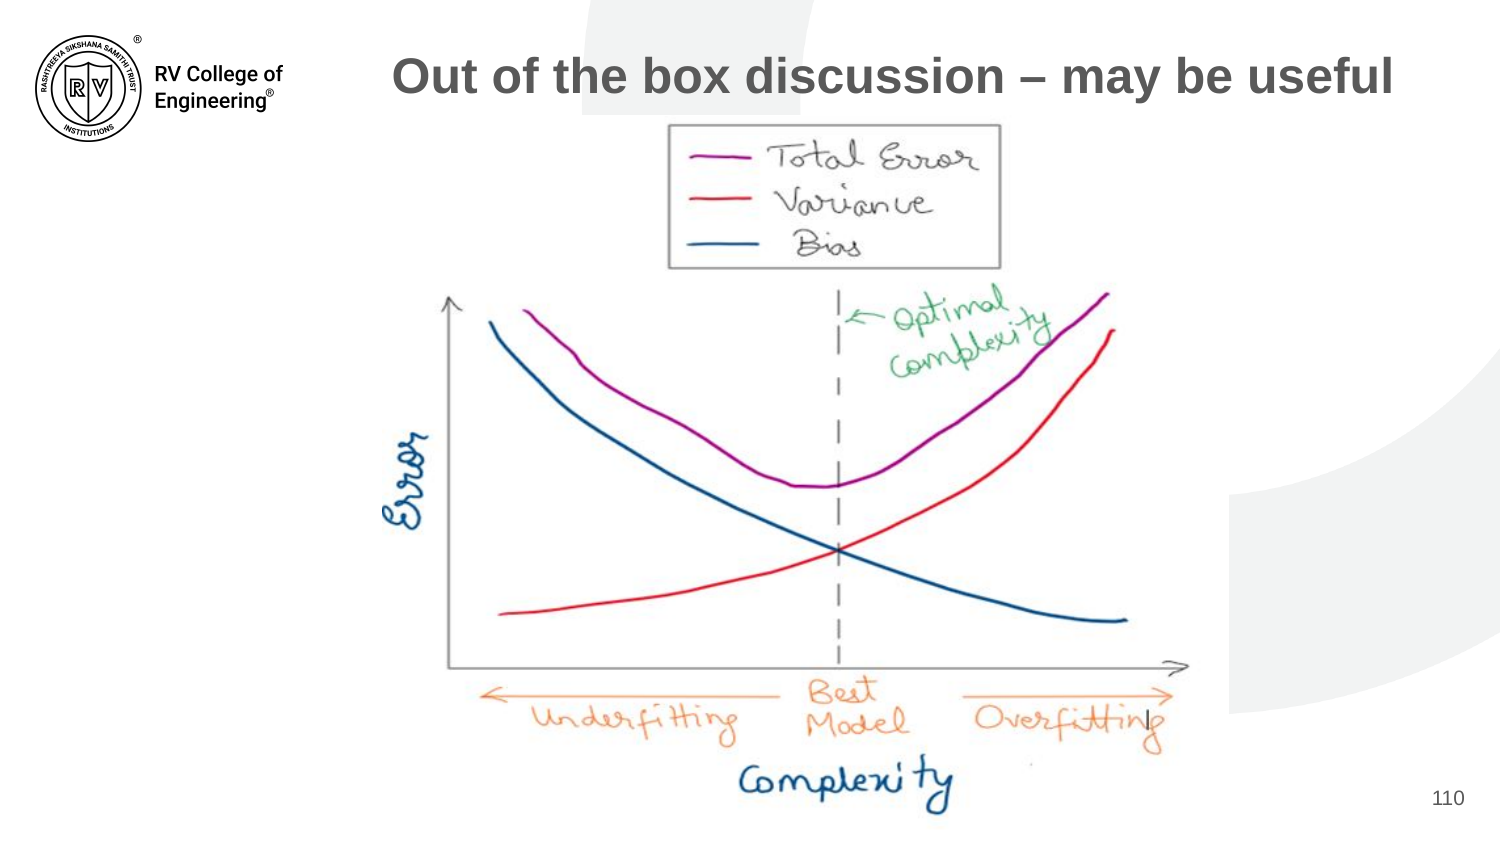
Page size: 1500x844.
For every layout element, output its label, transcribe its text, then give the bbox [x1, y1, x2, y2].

picture [0, 0, 1500, 844]
slide_number 110 [1389, 764, 1480, 830]
list Out of the box discussion – may be useful [306, 19, 1480, 132]
